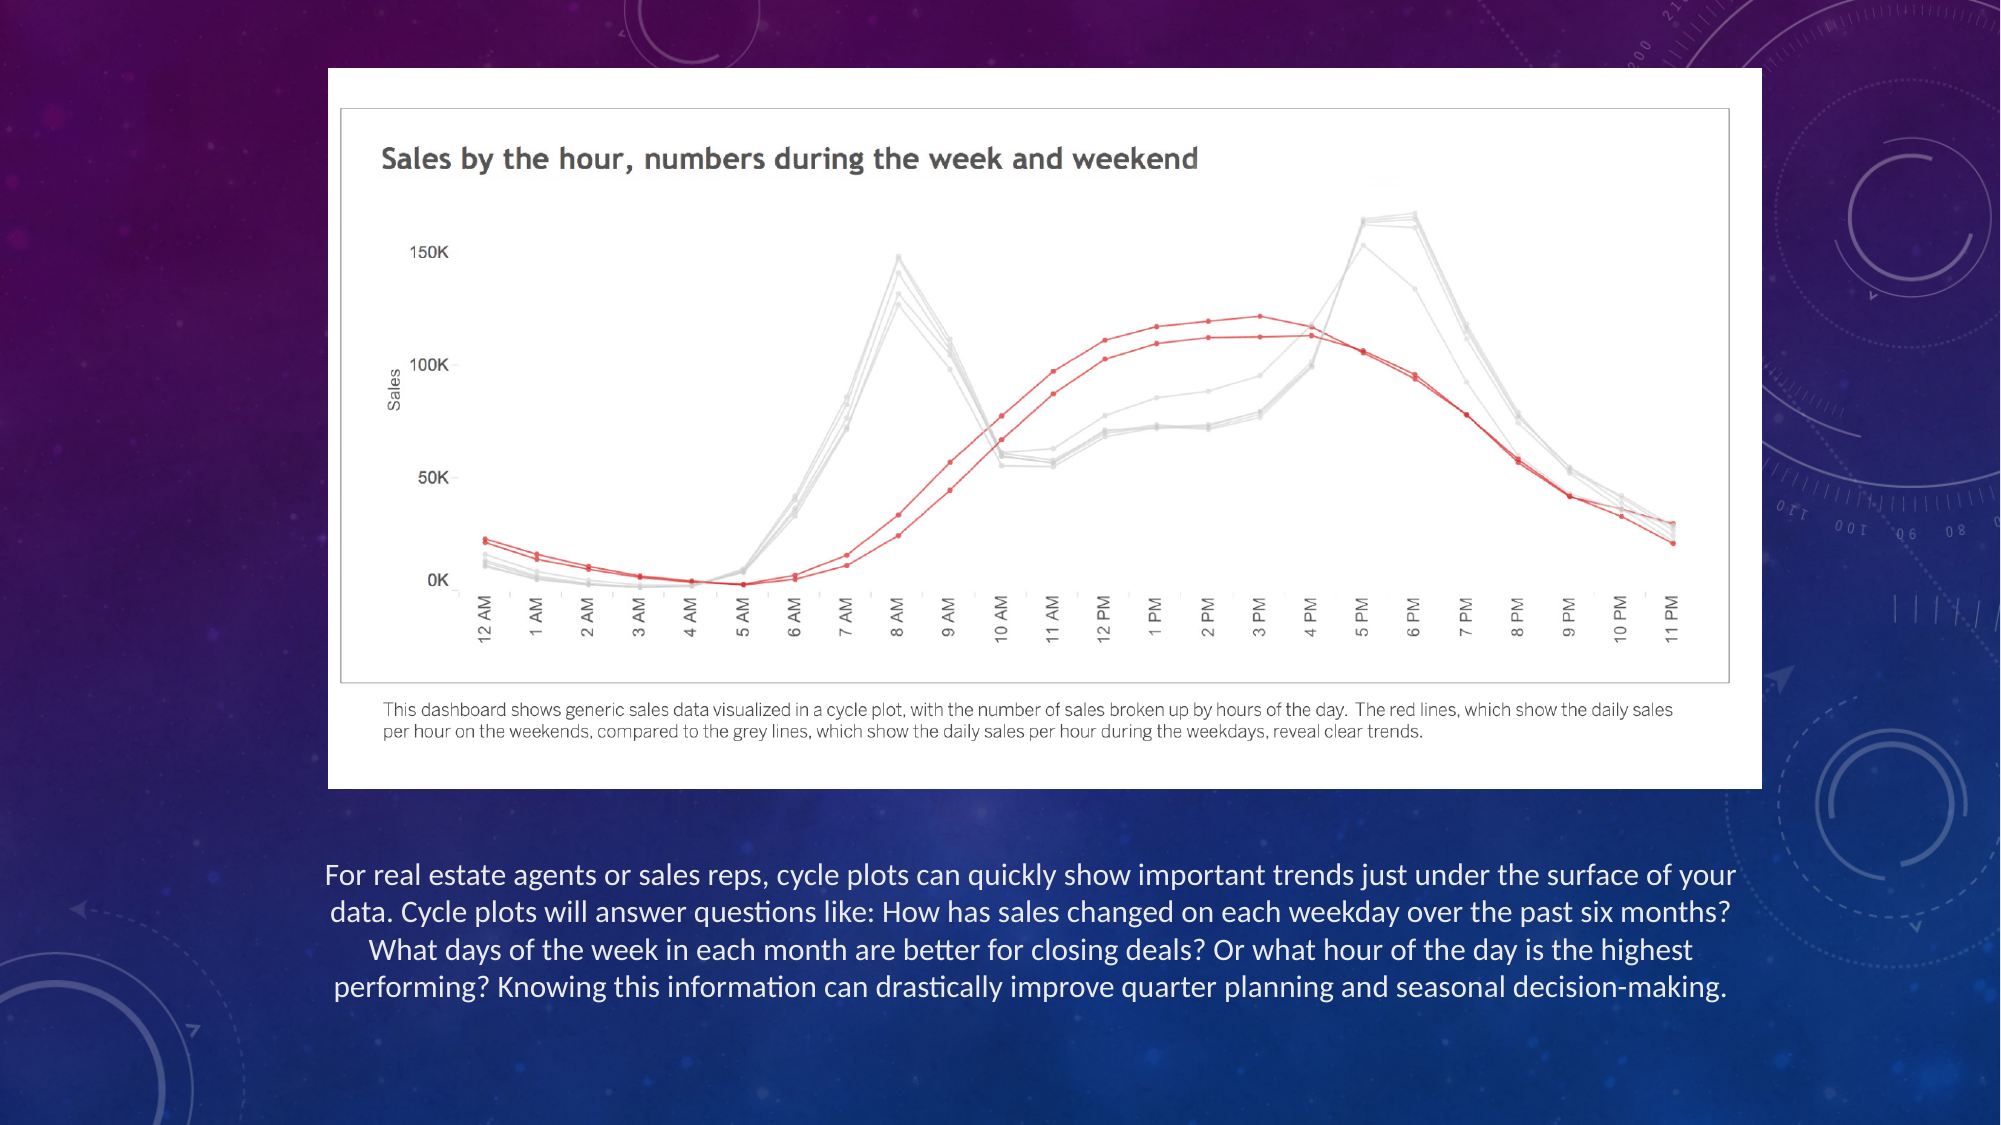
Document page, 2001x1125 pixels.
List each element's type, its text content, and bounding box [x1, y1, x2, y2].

picture [0, 0, 2001, 1125]
text_box For real estate agents or sales reps, cycle plots can quickly show important trends just under the surface of your data. Cycle plots will answer questions like: How has sales changed on each weekday over the past six months? What days of the week in each month are better for closing deals? Or what hour of the day is the highest performing? Knowing this information can drastically improve quarter planning and seasonal decision-making. [277, 846, 1787, 1012]
